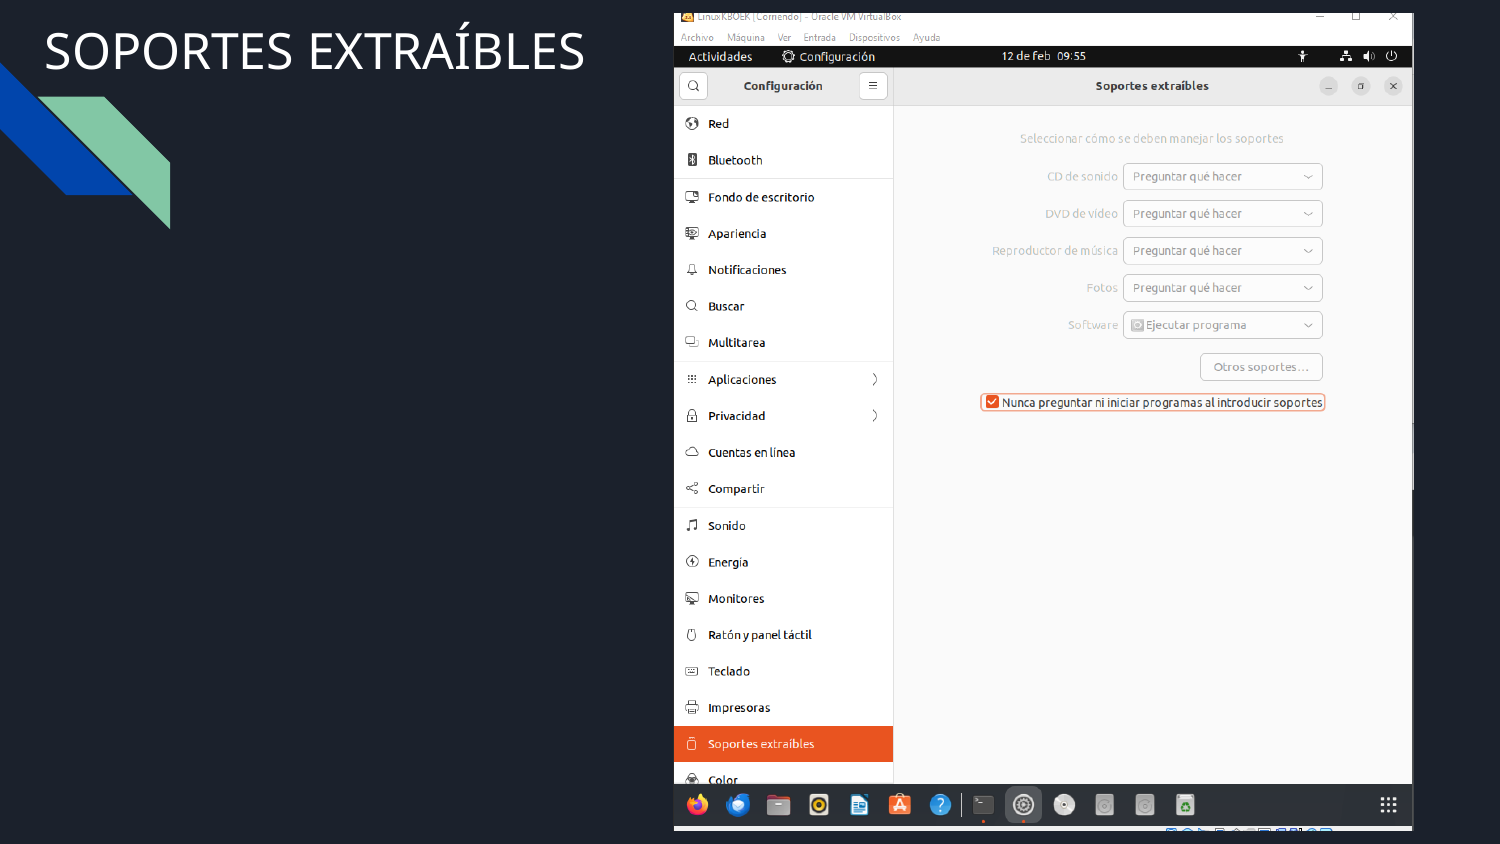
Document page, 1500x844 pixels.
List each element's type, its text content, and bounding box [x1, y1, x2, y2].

picture [672, 12, 1414, 831]
title SOPORTES EXTRAÍBLES [29, 4, 1185, 155]
